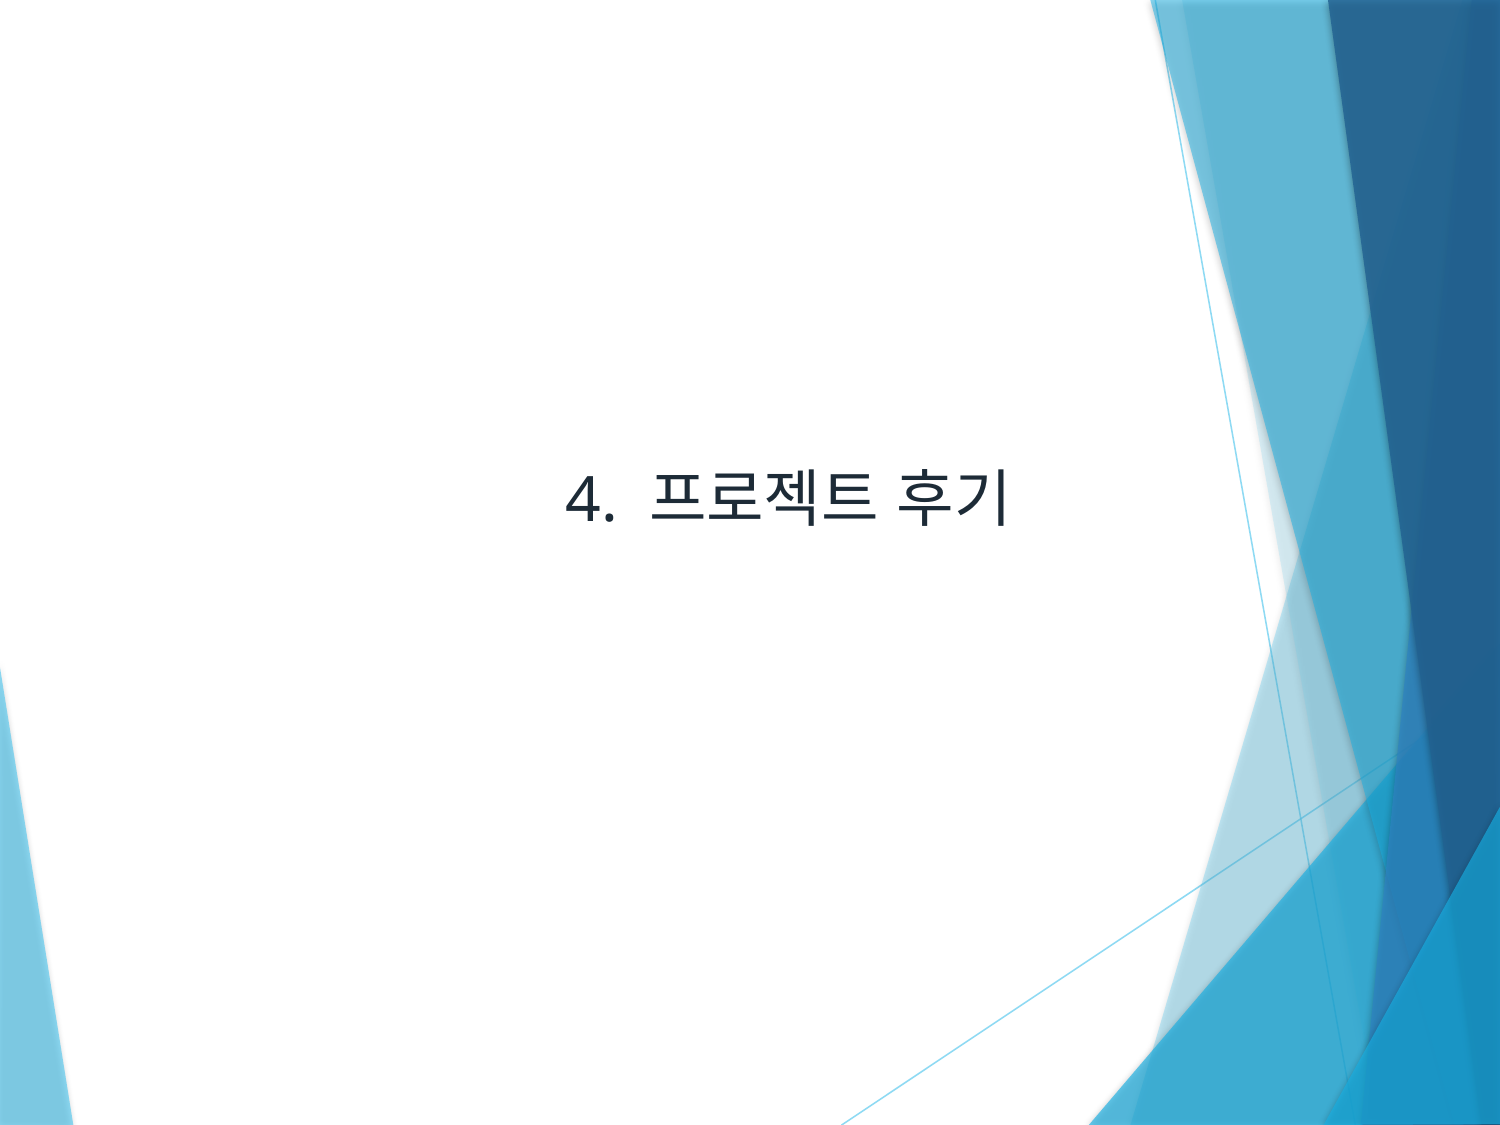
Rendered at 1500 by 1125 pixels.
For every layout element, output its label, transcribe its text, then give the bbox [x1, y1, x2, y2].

title 4. 프로젝트 후기 [113, 443, 1464, 710]
